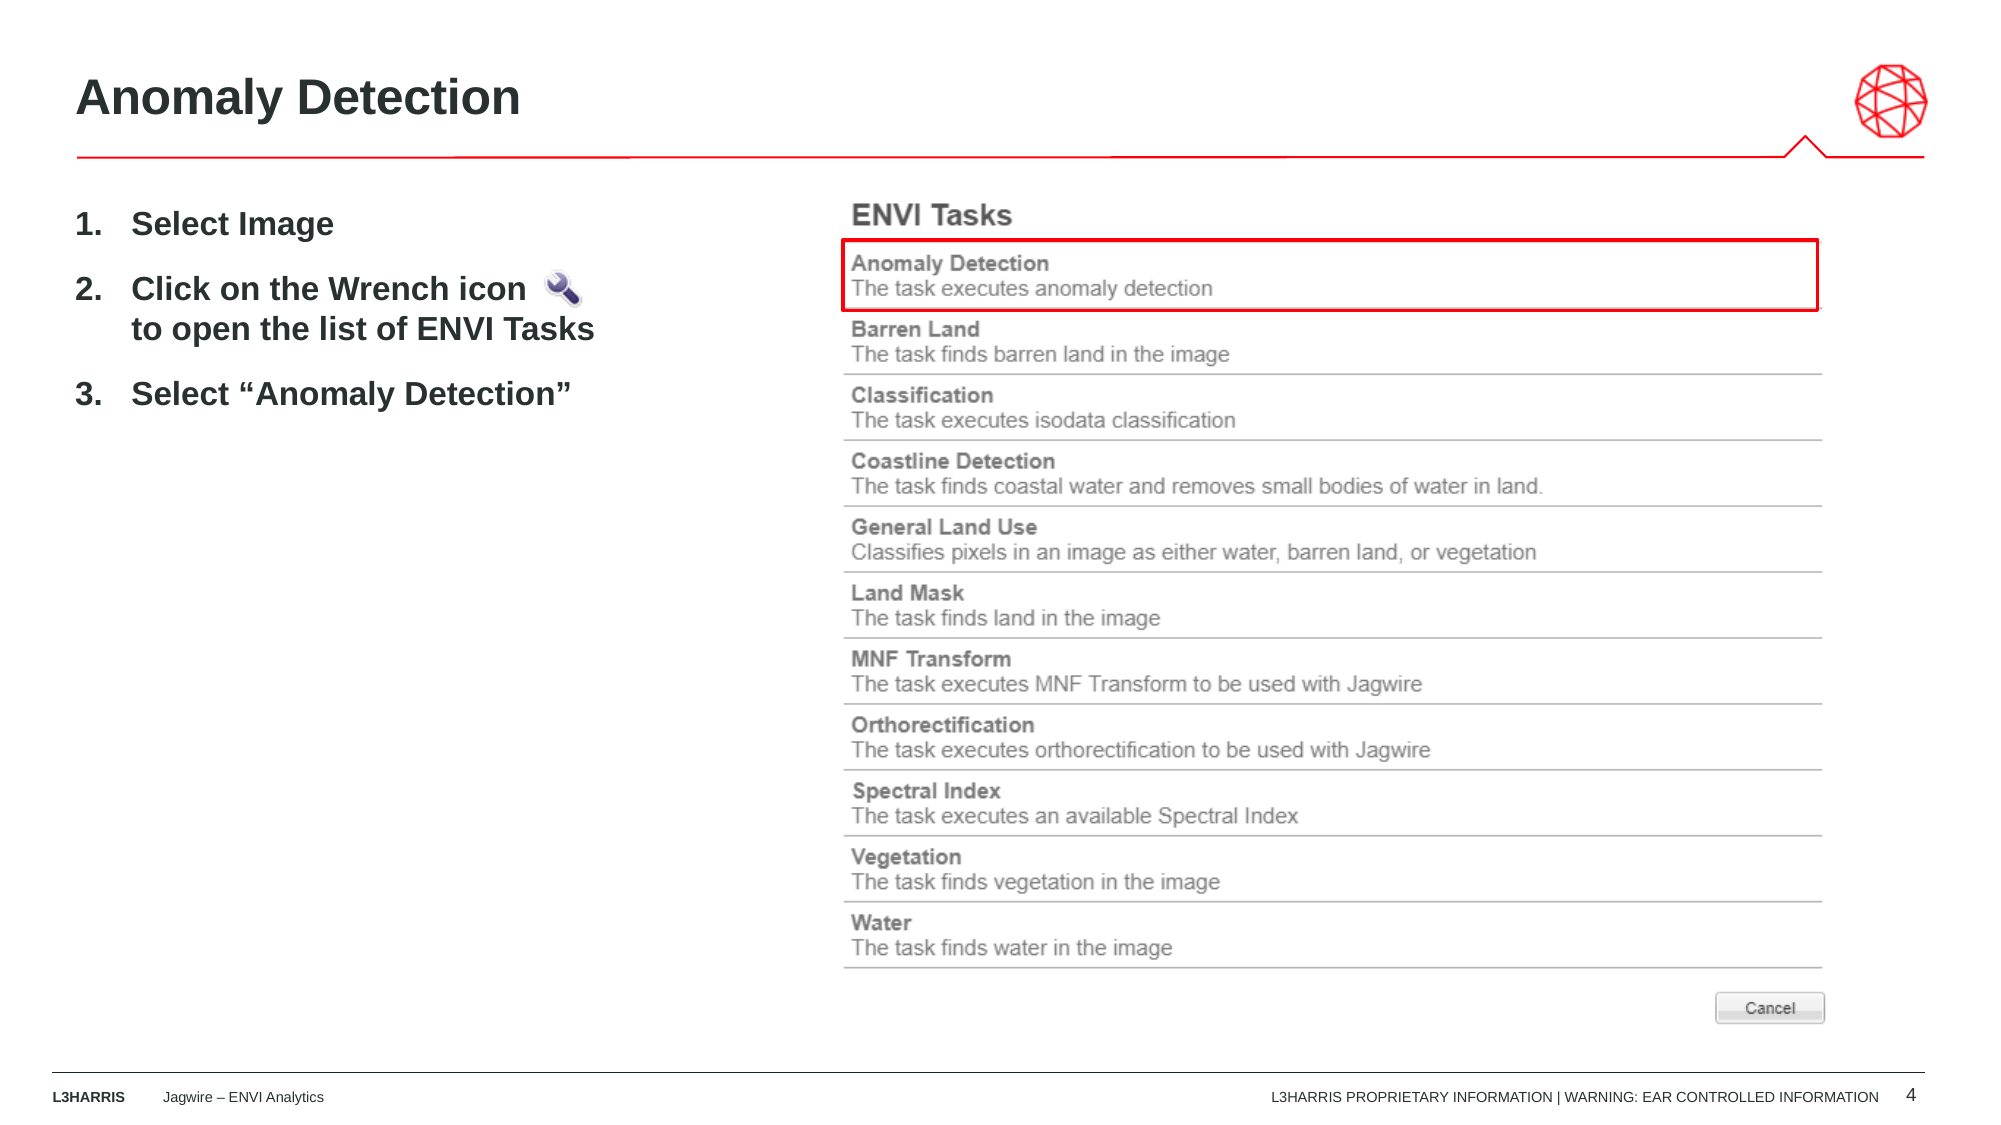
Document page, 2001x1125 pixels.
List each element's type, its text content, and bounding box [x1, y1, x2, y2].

title Anomaly Detection [75, 47, 1575, 153]
picture [824, 170, 1840, 1040]
list Select Image Click on the Wrench icon to open the list of ENVI Tasks Select “Anomaly Detection” [75, 202, 824, 441]
picture [537, 264, 592, 312]
